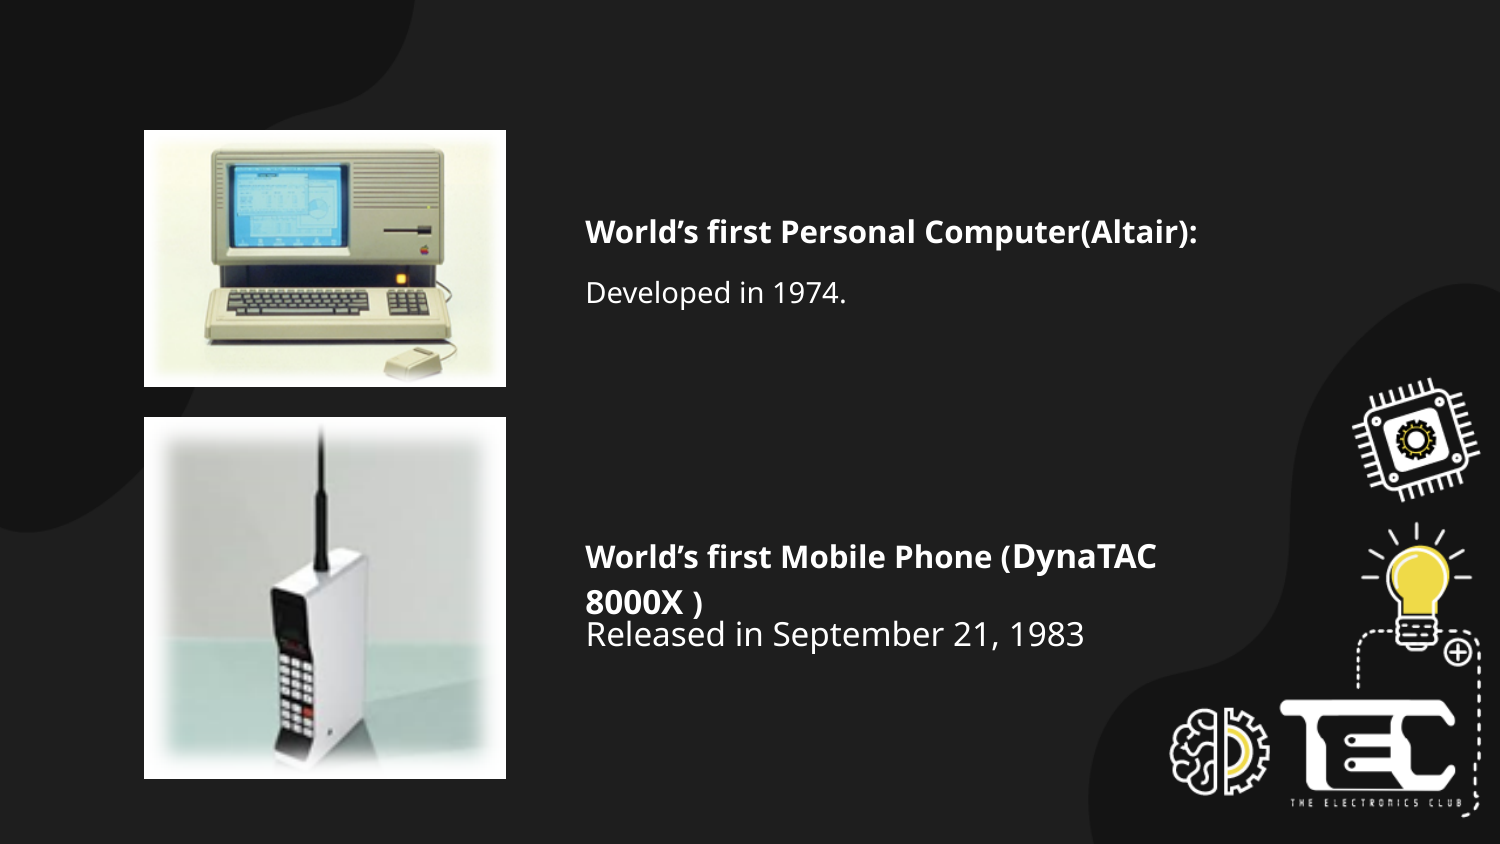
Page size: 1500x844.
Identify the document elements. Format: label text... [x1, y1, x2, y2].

text_box World’s first Mobile Phone (DynaTAC 8000X ) [570, 514, 1259, 637]
text_box Released in September 21, 1983 [570, 637, 1108, 668]
text_box Developed in 1974. [570, 265, 877, 325]
picture [0, 0, 1500, 844]
text_box World’s first Personal Computer(Altair): [570, 191, 1236, 265]
